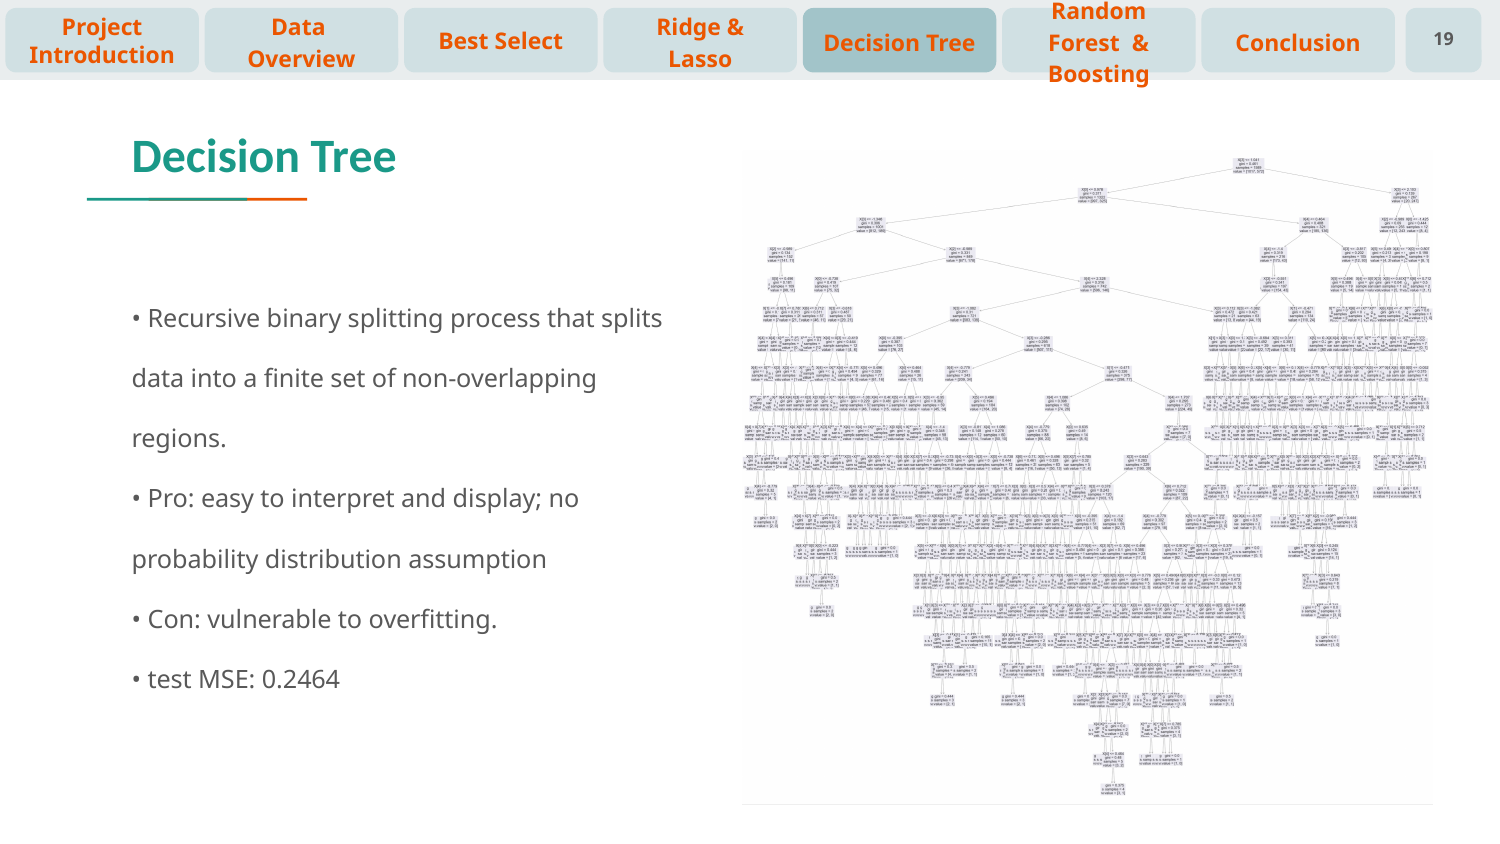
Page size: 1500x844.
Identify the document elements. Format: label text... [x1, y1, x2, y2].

text_box Random Forest & Boosting [1002, 7, 1196, 73]
list • Recursive binary splitting process that splits data into a finite set of non-overlapping regions. • Pro: easy to interpret and display; no probability distribution assumption • Con: vulnerable to overfitting. • test MSE: 0.2464 [116, 256, 697, 712]
title Decision Tree [116, 109, 587, 198]
text_box Ridge & Lasso [603, 7, 797, 73]
picture [742, 149, 1433, 805]
slide_number ‹#› [1408, 13, 1479, 68]
text_box Conclusion [1201, 7, 1396, 73]
text_box Decision Tree [802, 7, 997, 73]
text_box [1405, 7, 1482, 73]
text_box Project Introduction [5, 7, 199, 73]
text_box Data Overview [204, 7, 399, 73]
text_box Best Select [404, 7, 598, 73]
